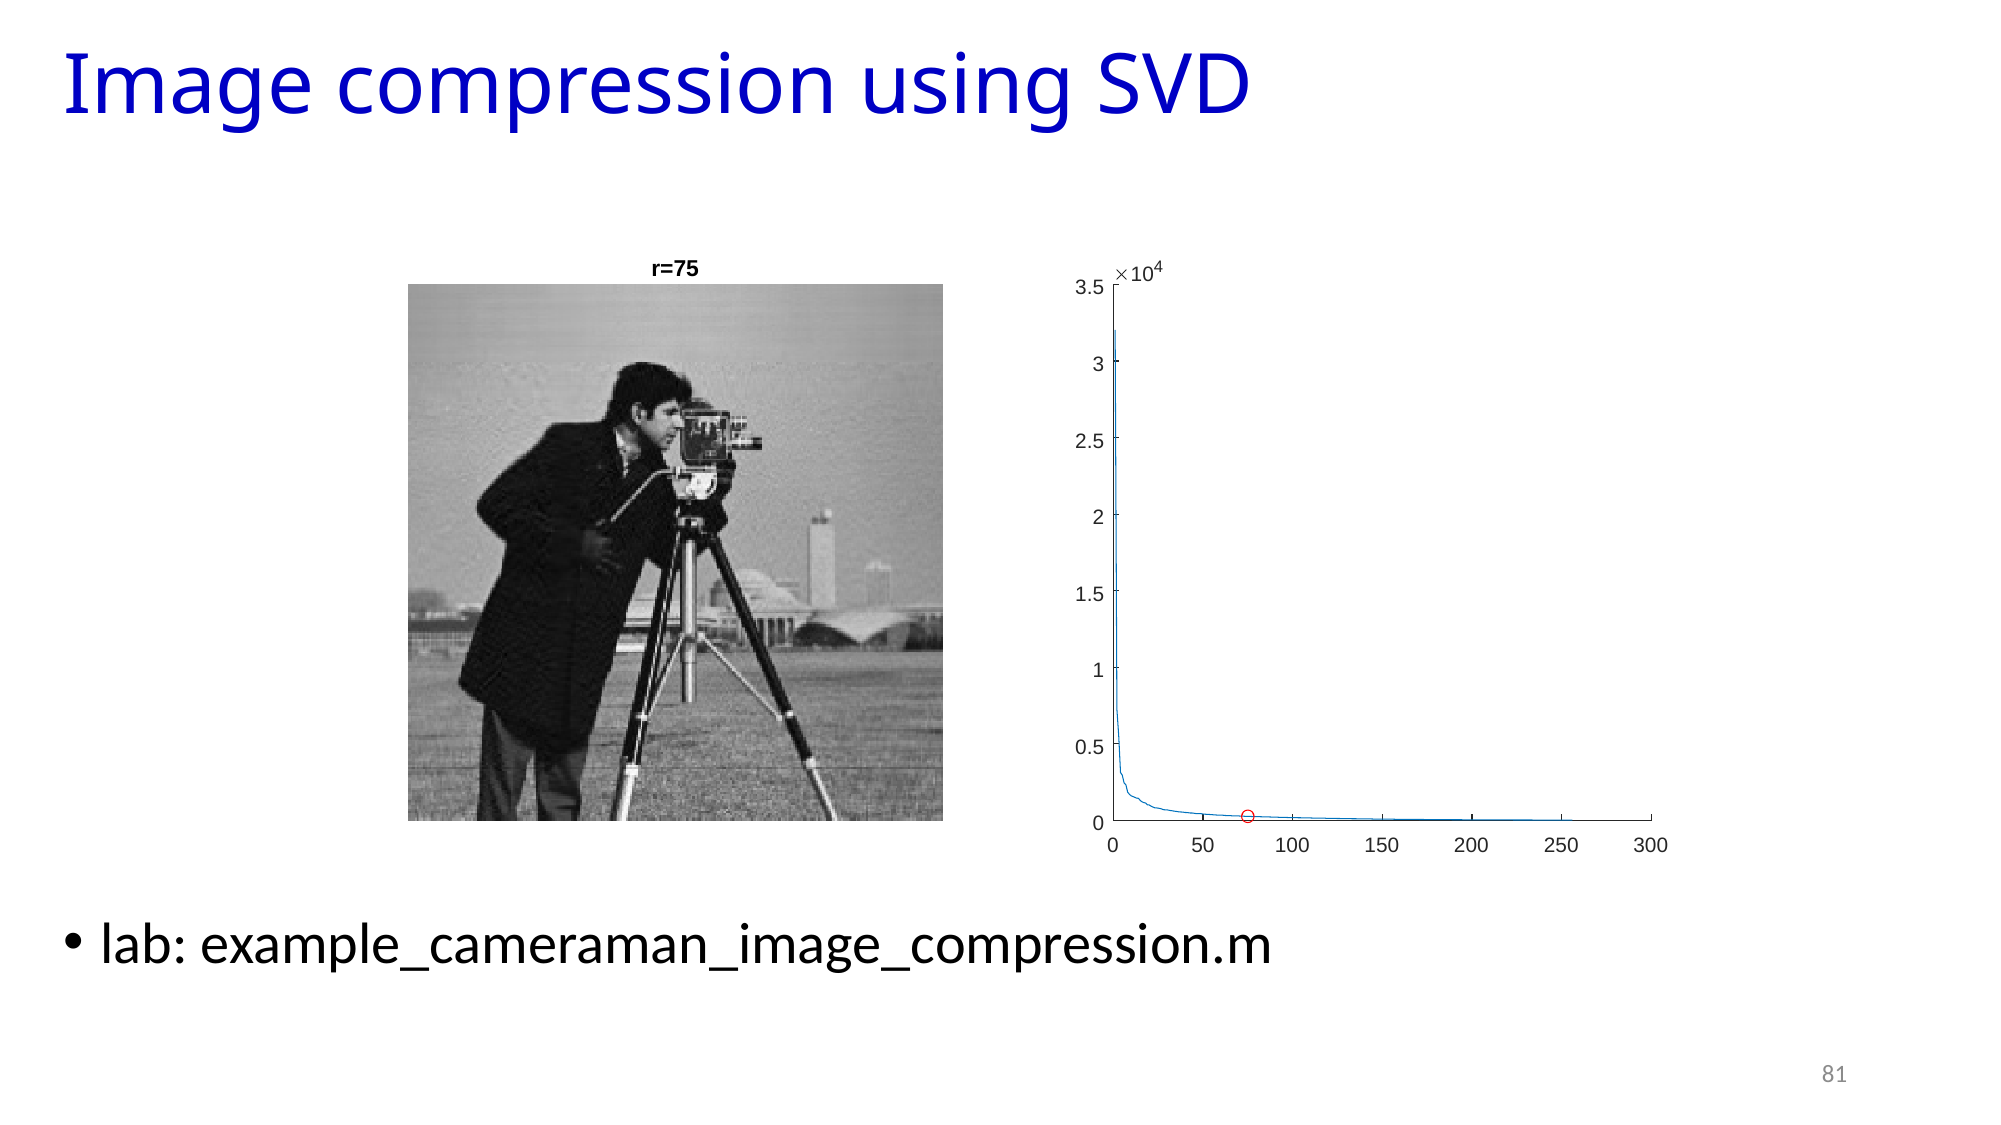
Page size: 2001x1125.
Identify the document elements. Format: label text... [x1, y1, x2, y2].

picture [198, 234, 1802, 891]
title Image compression using SVD [48, 22, 1937, 152]
list lab: example_cameraman_image_compression.m [48, 890, 1937, 1014]
slide_number 81 [1412, 1042, 1863, 1103]
